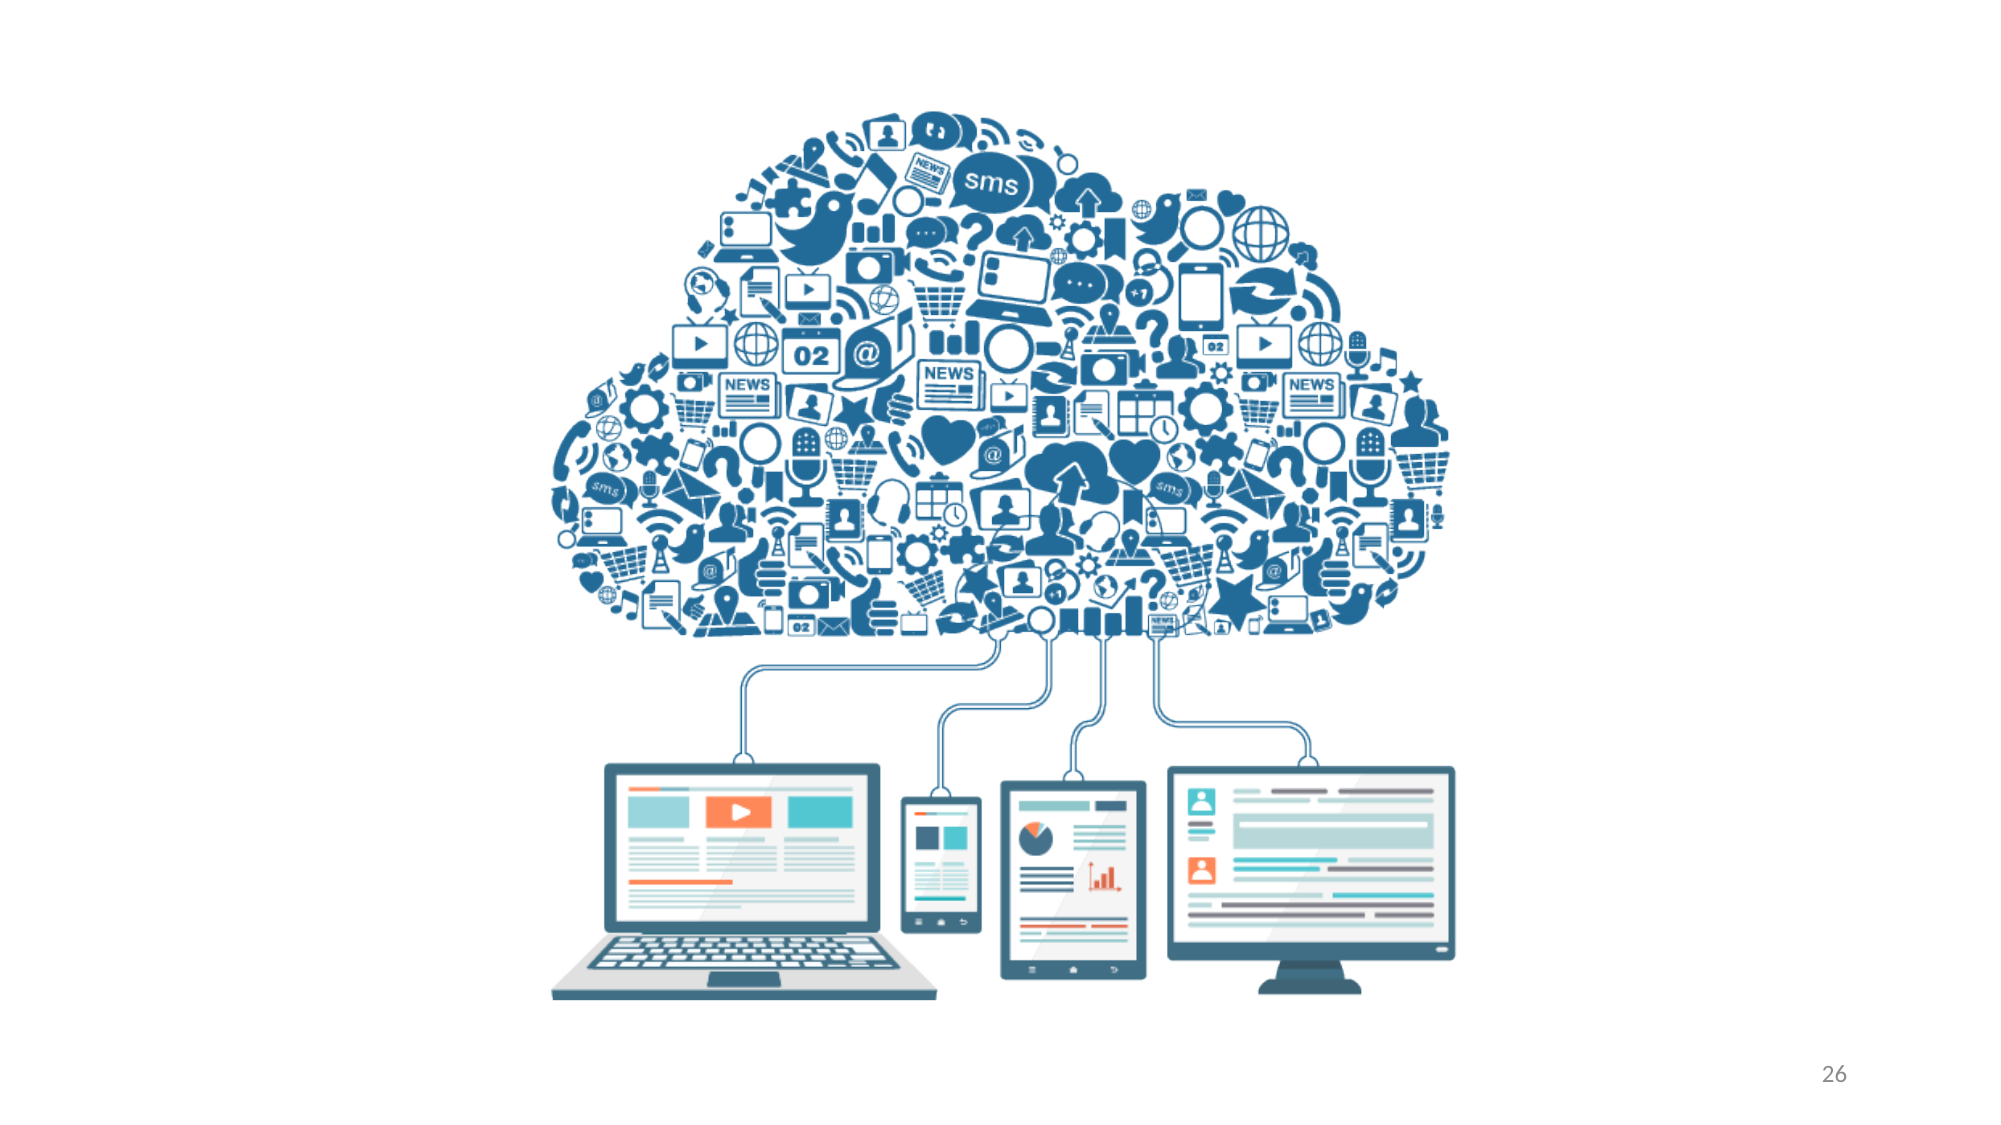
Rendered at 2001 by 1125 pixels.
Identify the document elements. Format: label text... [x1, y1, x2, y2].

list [268, 105, 1731, 1020]
slide_number 26 [1412, 1042, 1863, 1103]
